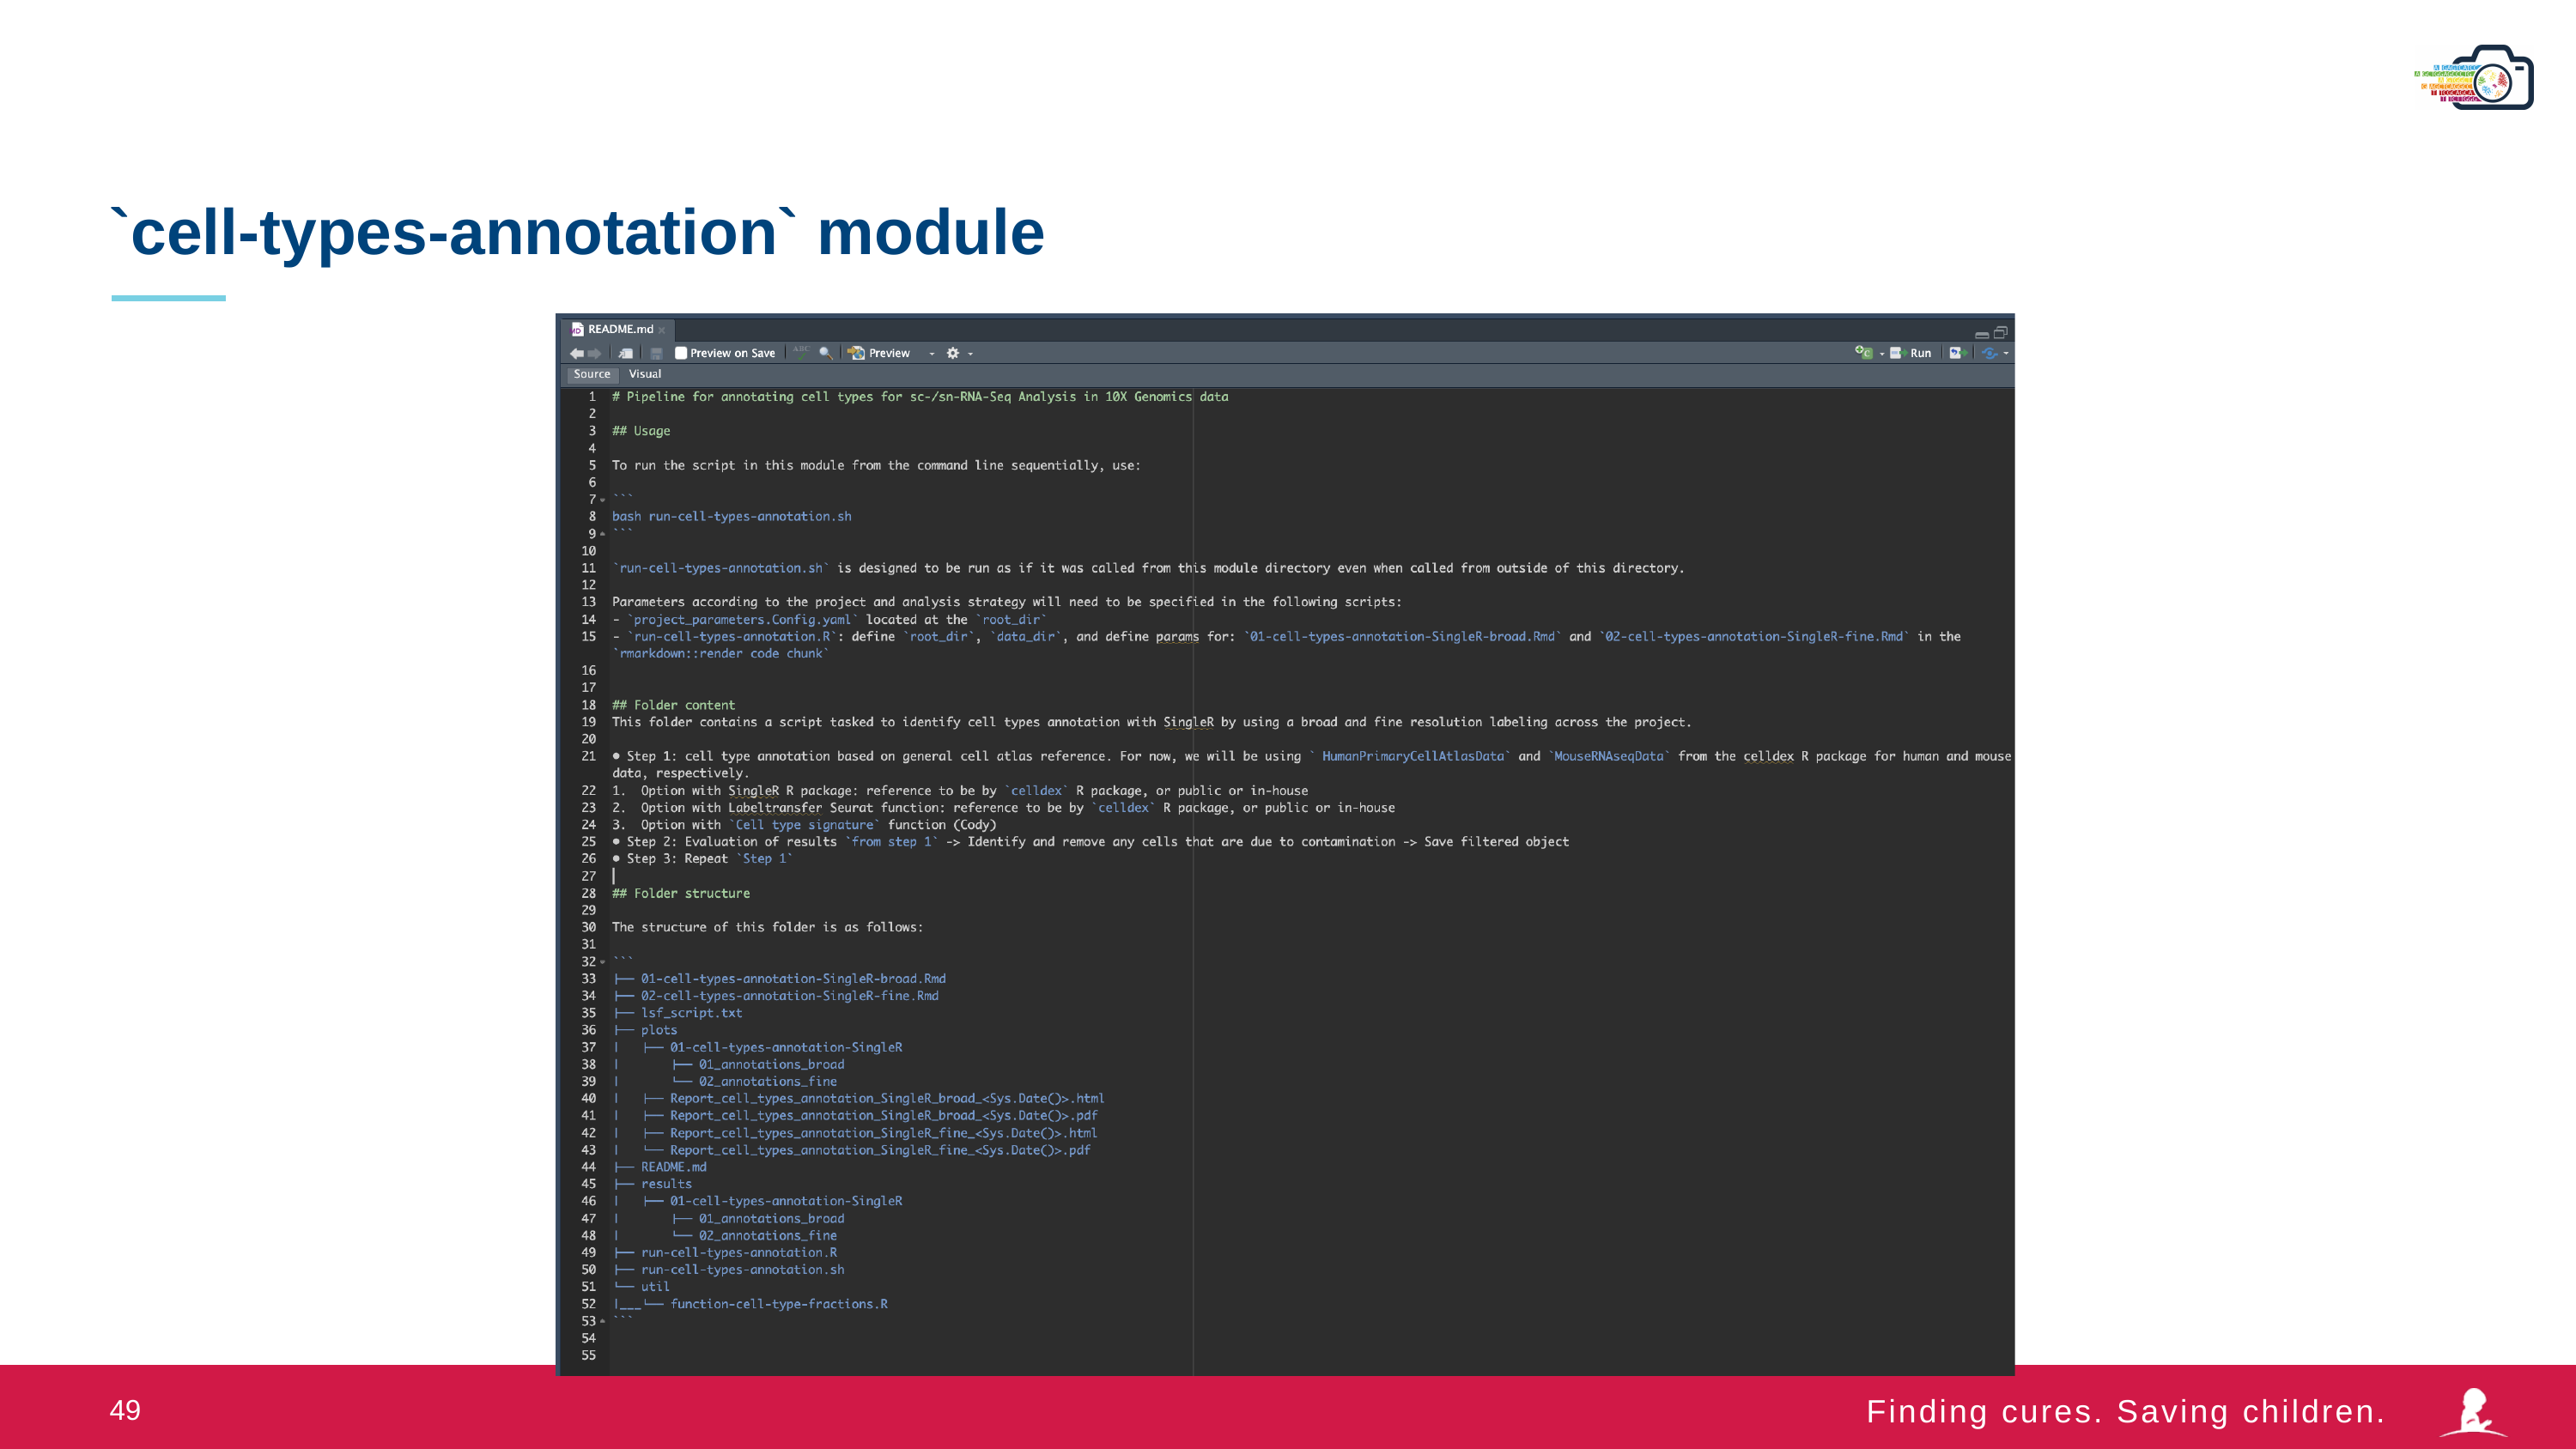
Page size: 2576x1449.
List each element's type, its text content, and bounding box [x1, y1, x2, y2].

title `cell-types-annotation` module [96, 77, 2475, 276]
slide_number 49 [96, 1375, 228, 1442]
picture [2415, 45, 2534, 110]
picture [556, 313, 2015, 1376]
